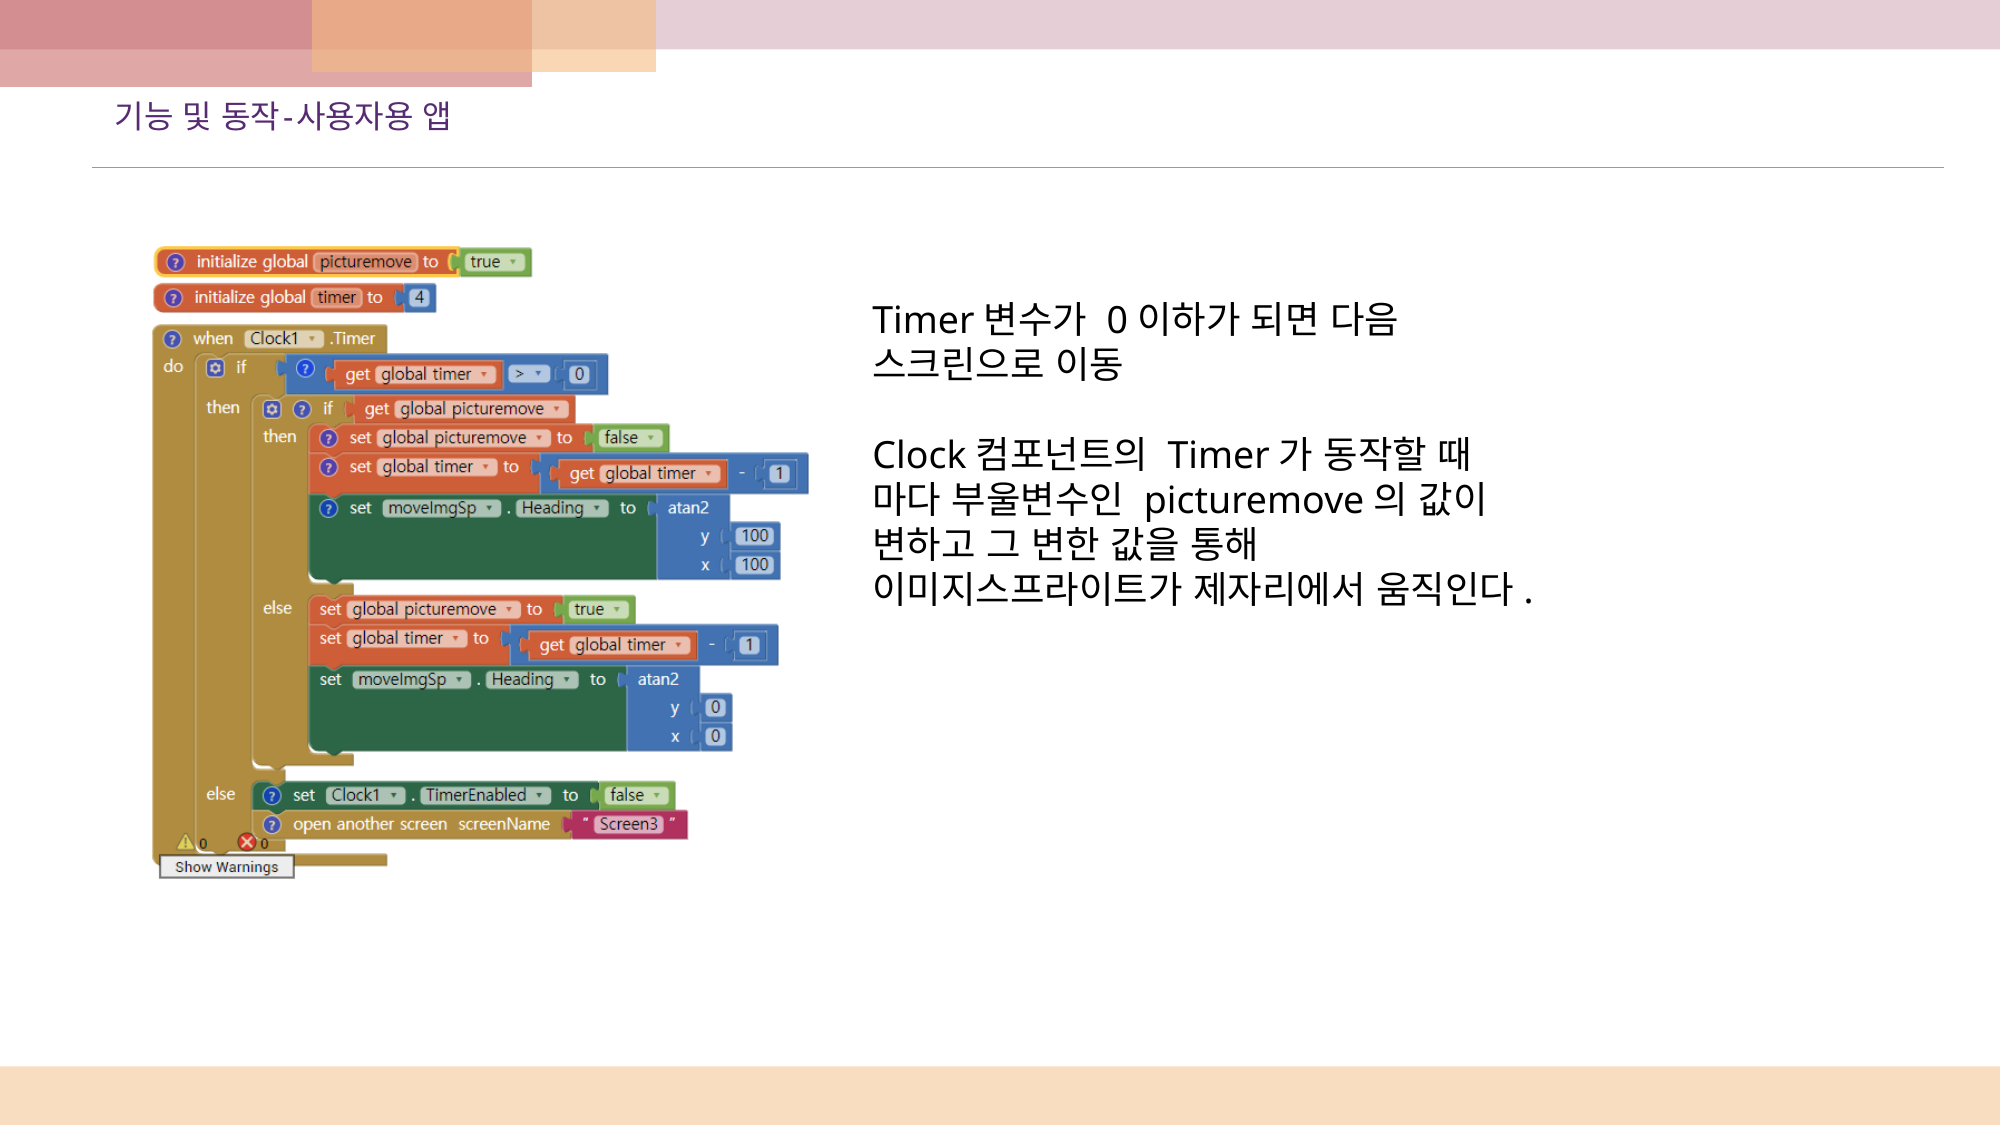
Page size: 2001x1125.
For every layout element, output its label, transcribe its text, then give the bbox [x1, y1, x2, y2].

picture [149, 243, 823, 881]
title 기능 및 동작-사용자용 앱 [99, 88, 1544, 143]
text_box Timer변수가 0이하가 되면 다음 스크린으로 이동 Clock컴포넌트의 Timer가 동작할 때 마다 부울변수인 picturemove의 값이 변하고 그 변한 값을 통해 이미지스프라이트가 제자리에서 움직인다. [857, 288, 1530, 619]
